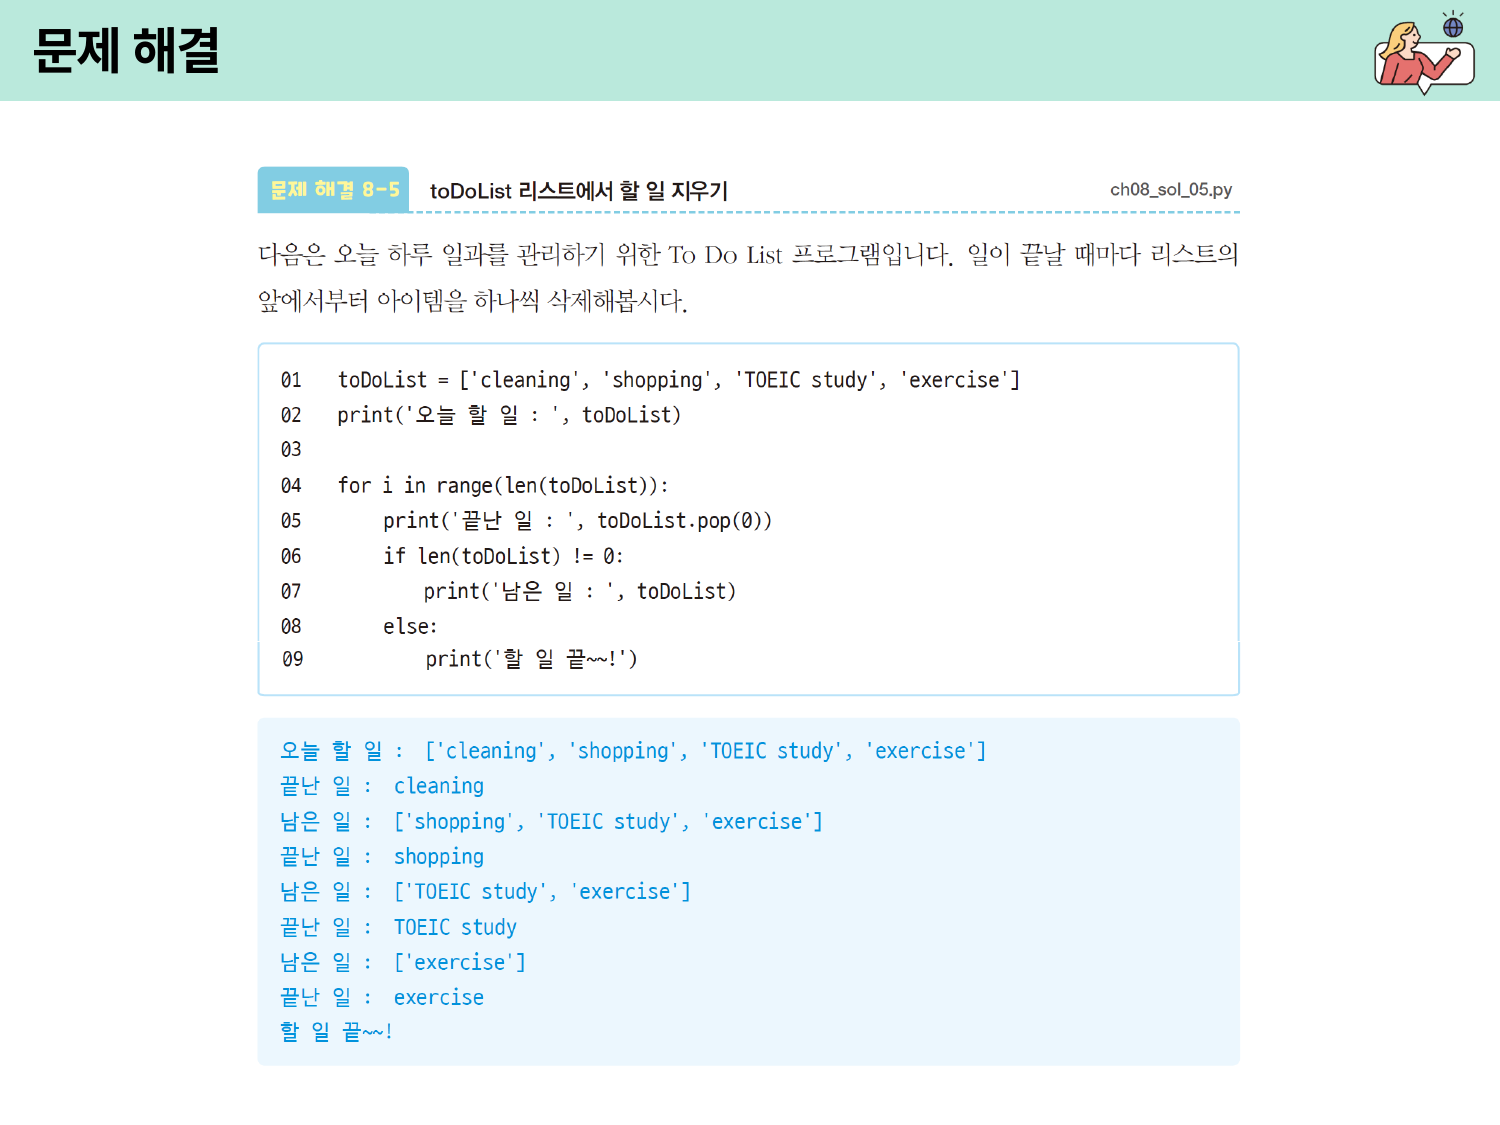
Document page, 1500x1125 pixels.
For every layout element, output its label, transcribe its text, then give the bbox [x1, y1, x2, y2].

title 문제 해결 [17, 10, 1295, 89]
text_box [249, 160, 1251, 1068]
picture [1359, 0, 1500, 97]
